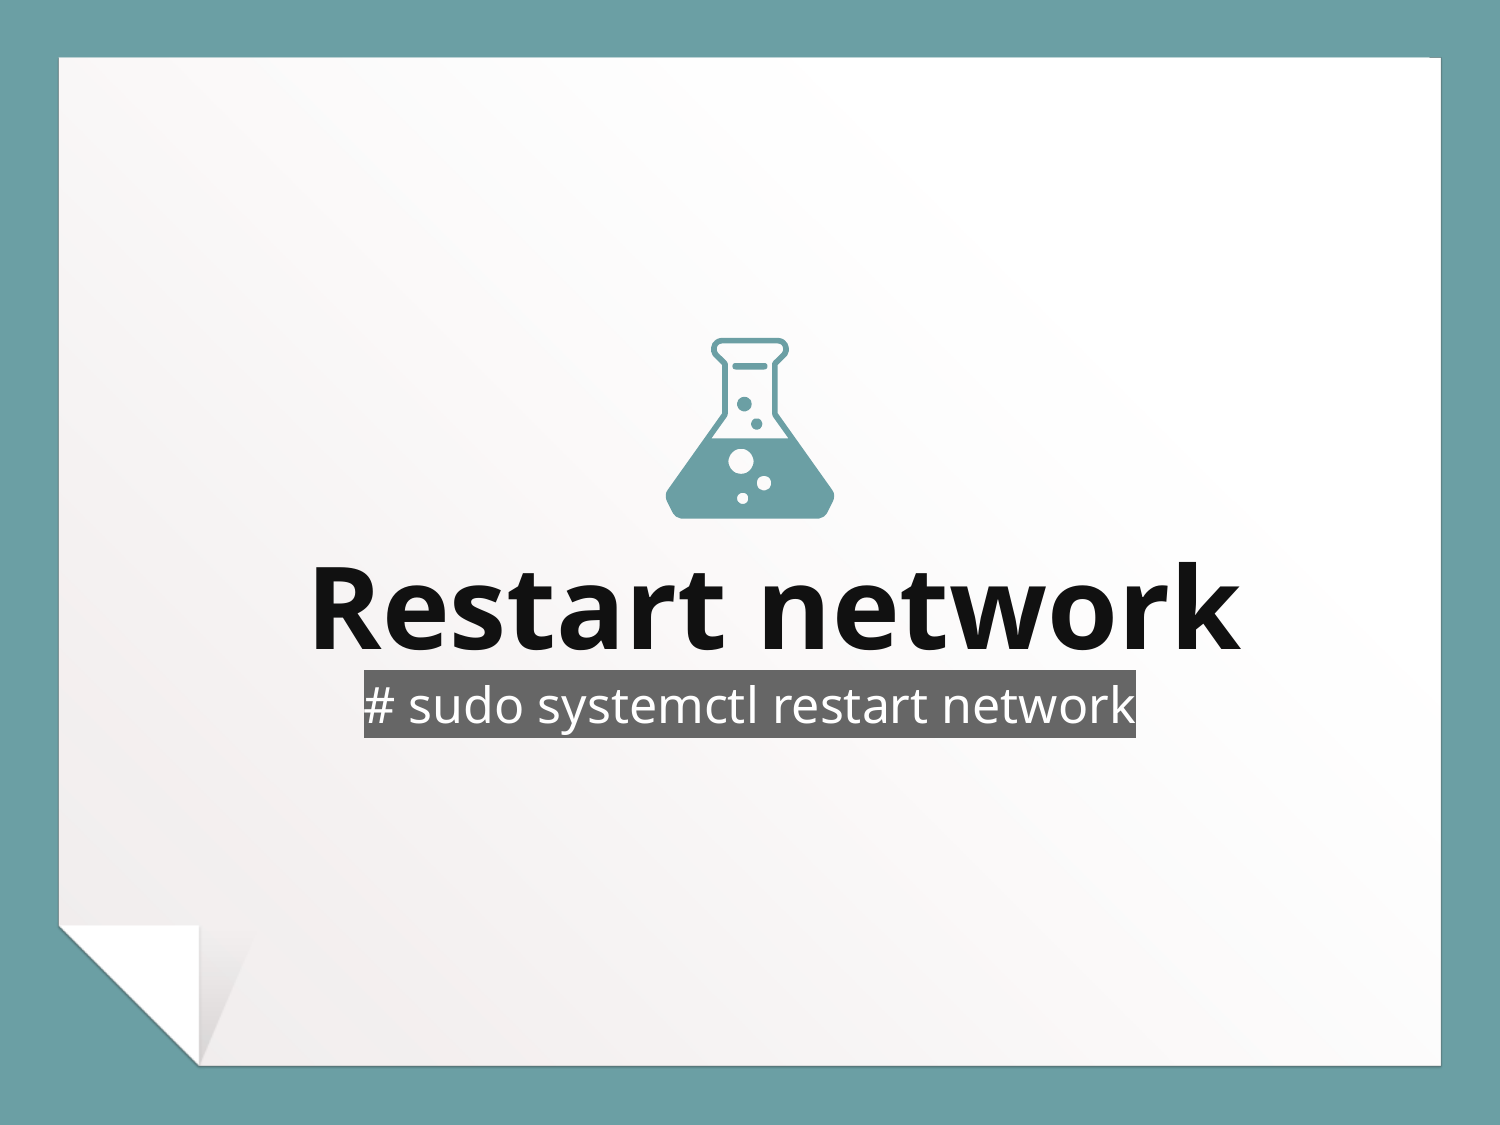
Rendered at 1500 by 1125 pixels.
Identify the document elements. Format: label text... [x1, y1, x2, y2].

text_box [665, 337, 835, 519]
picture [0, 0, 1500, 1125]
title Restart network [230, 433, 1318, 688]
subtitle # sudo systemctl restart network [230, 658, 1270, 831]
